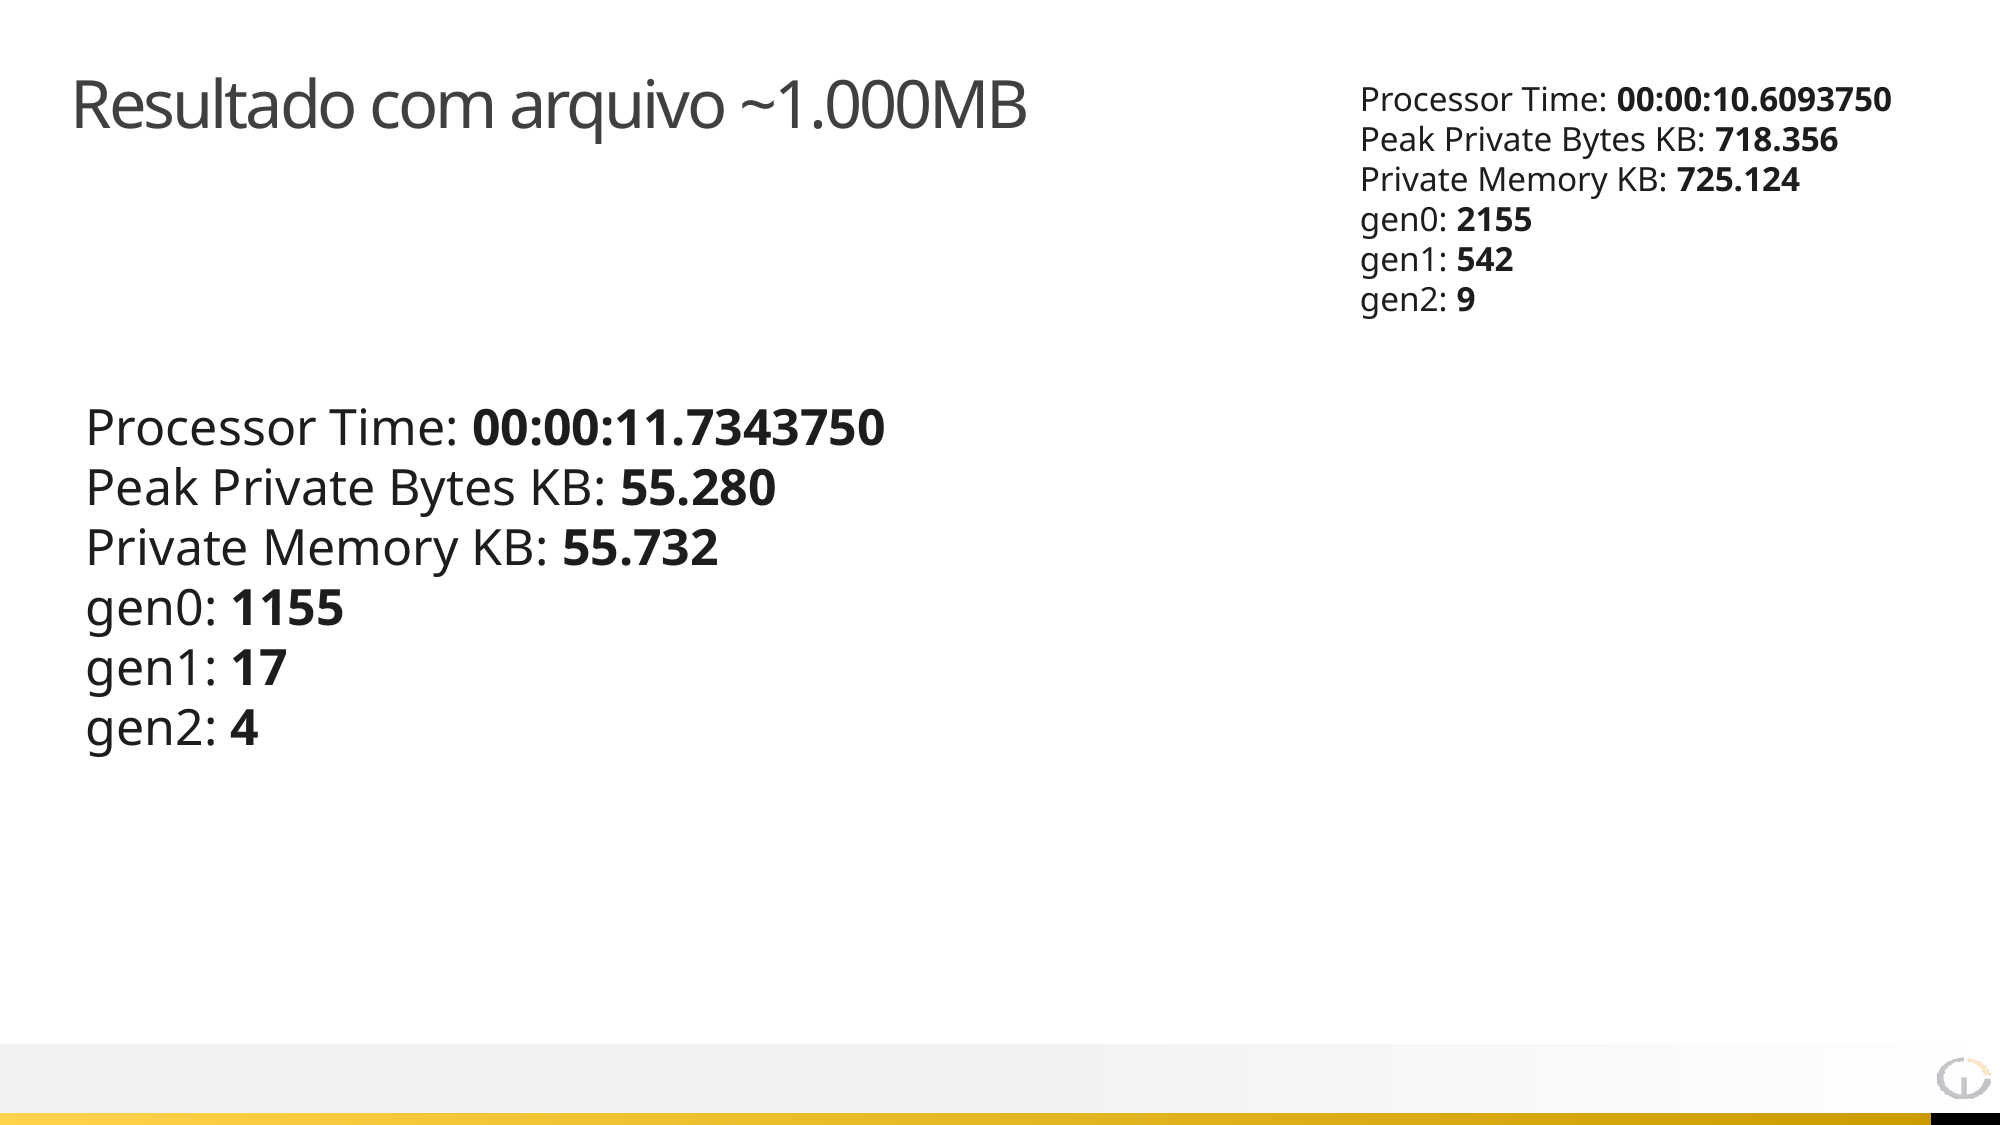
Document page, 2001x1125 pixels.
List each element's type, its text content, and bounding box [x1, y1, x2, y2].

text_box Processor Time: 00:00:10.6093750 Peak Private Bytes KB: 718.356 Private Memory KB: 725.124 gen0: 2155 gen1: 542 gen2: 9 [1345, 70, 1949, 326]
text_box Processor Time: 00:00:11.7343750 Peak Private Bytes KB: 55.280 Private Memory KB: 55.732 gen0: 1155 gen1: 17 gen2: 4 [70, 388, 1907, 763]
title Resultado com arquivo ~1.000MB [70, 70, 1345, 142]
picture [1936, 1057, 1995, 1099]
